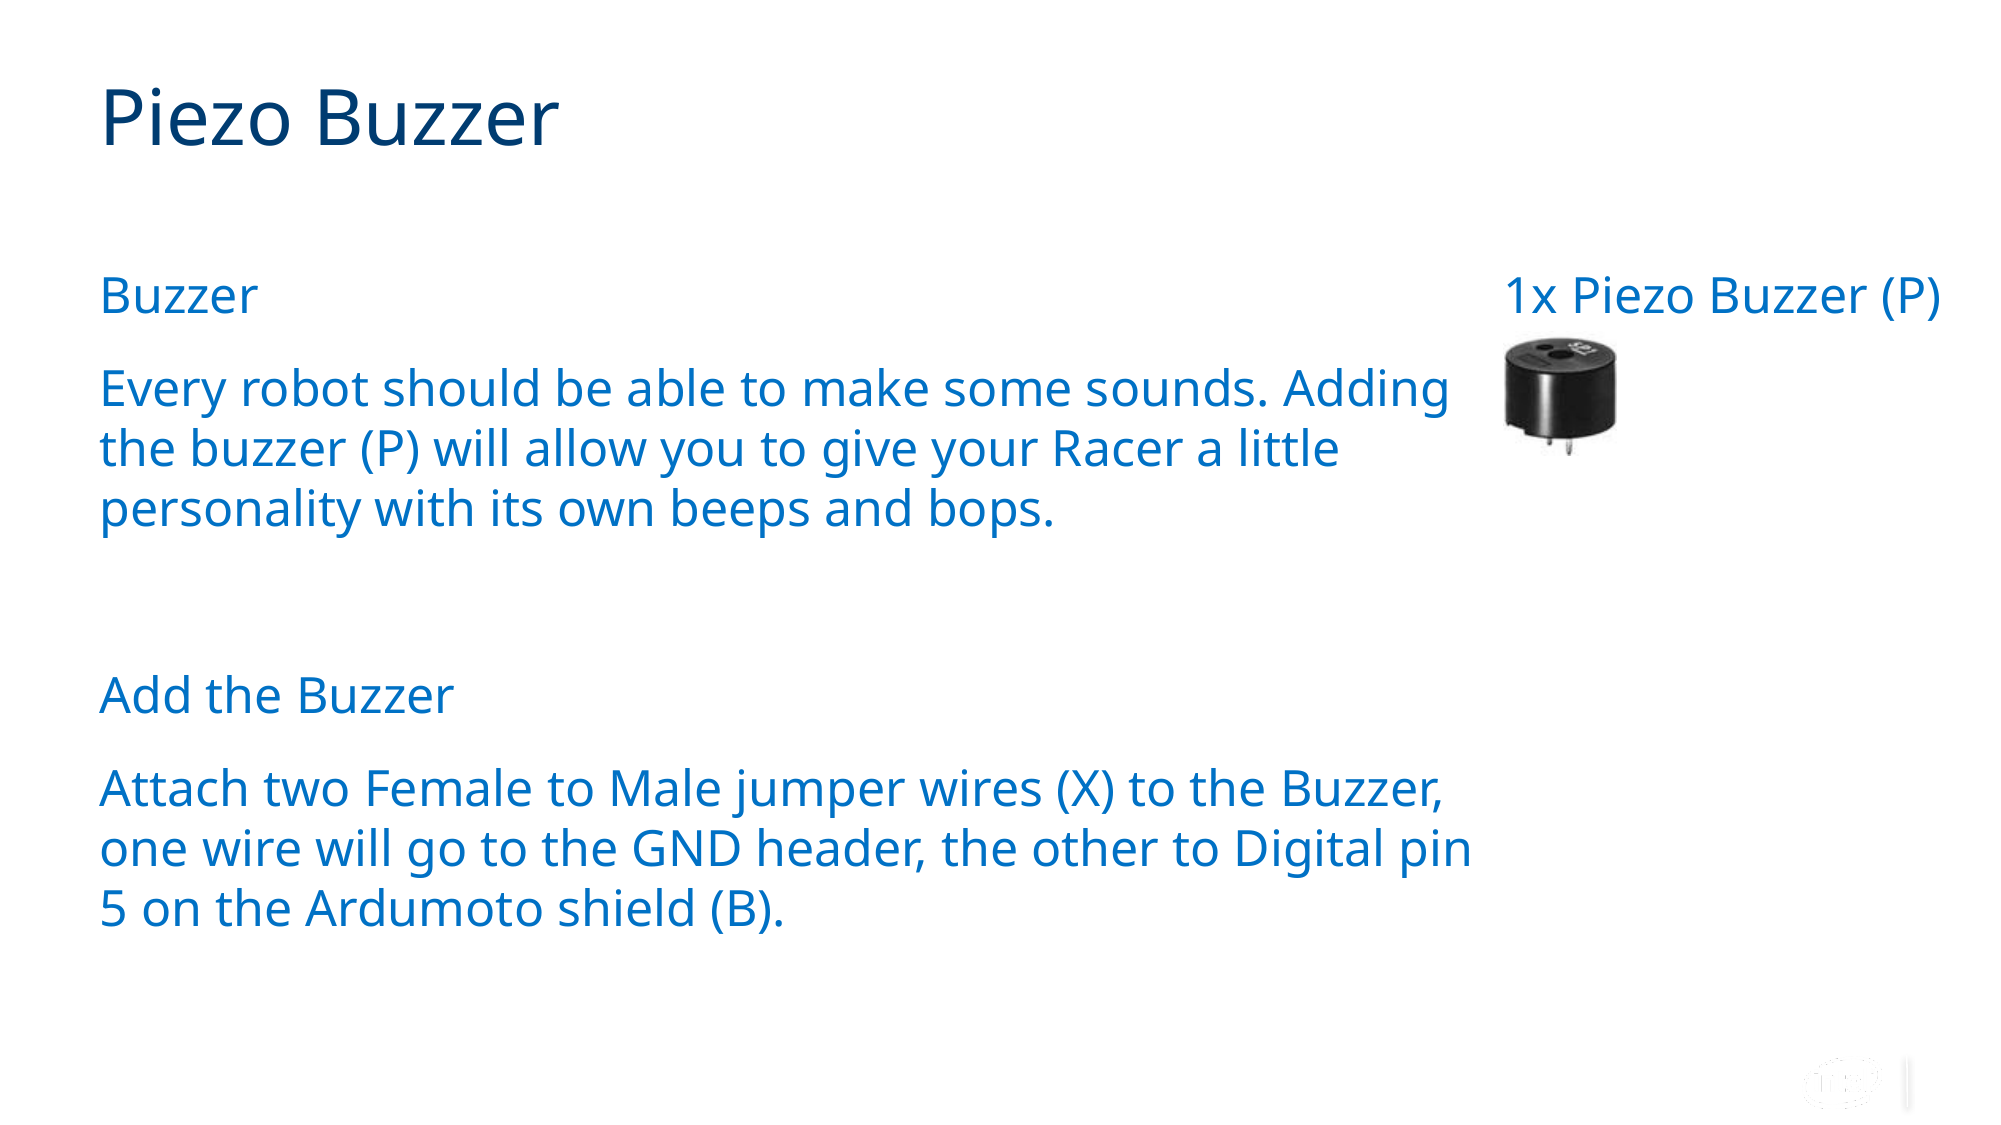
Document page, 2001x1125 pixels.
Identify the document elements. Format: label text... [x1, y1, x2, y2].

title Piezo Buzzer [99, 67, 1900, 258]
list Buzzer Every robot should be able to make some sounds. Adding the buzzer (P) will allow you to give your Racer a little personality with its own beeps and bops. Add the Buzzer Attach two Female to Male jumper wires (X) to the Buzzer, one wire will go to the GND header, the other to Digital pin 5 on the Ardumoto shield (B). [99, 263, 1483, 1013]
slide_number 33 [1503, 1055, 1970, 1116]
list 1x Piezo Buzzer (P) [1503, 263, 1954, 1013]
picture [1502, 331, 1617, 457]
